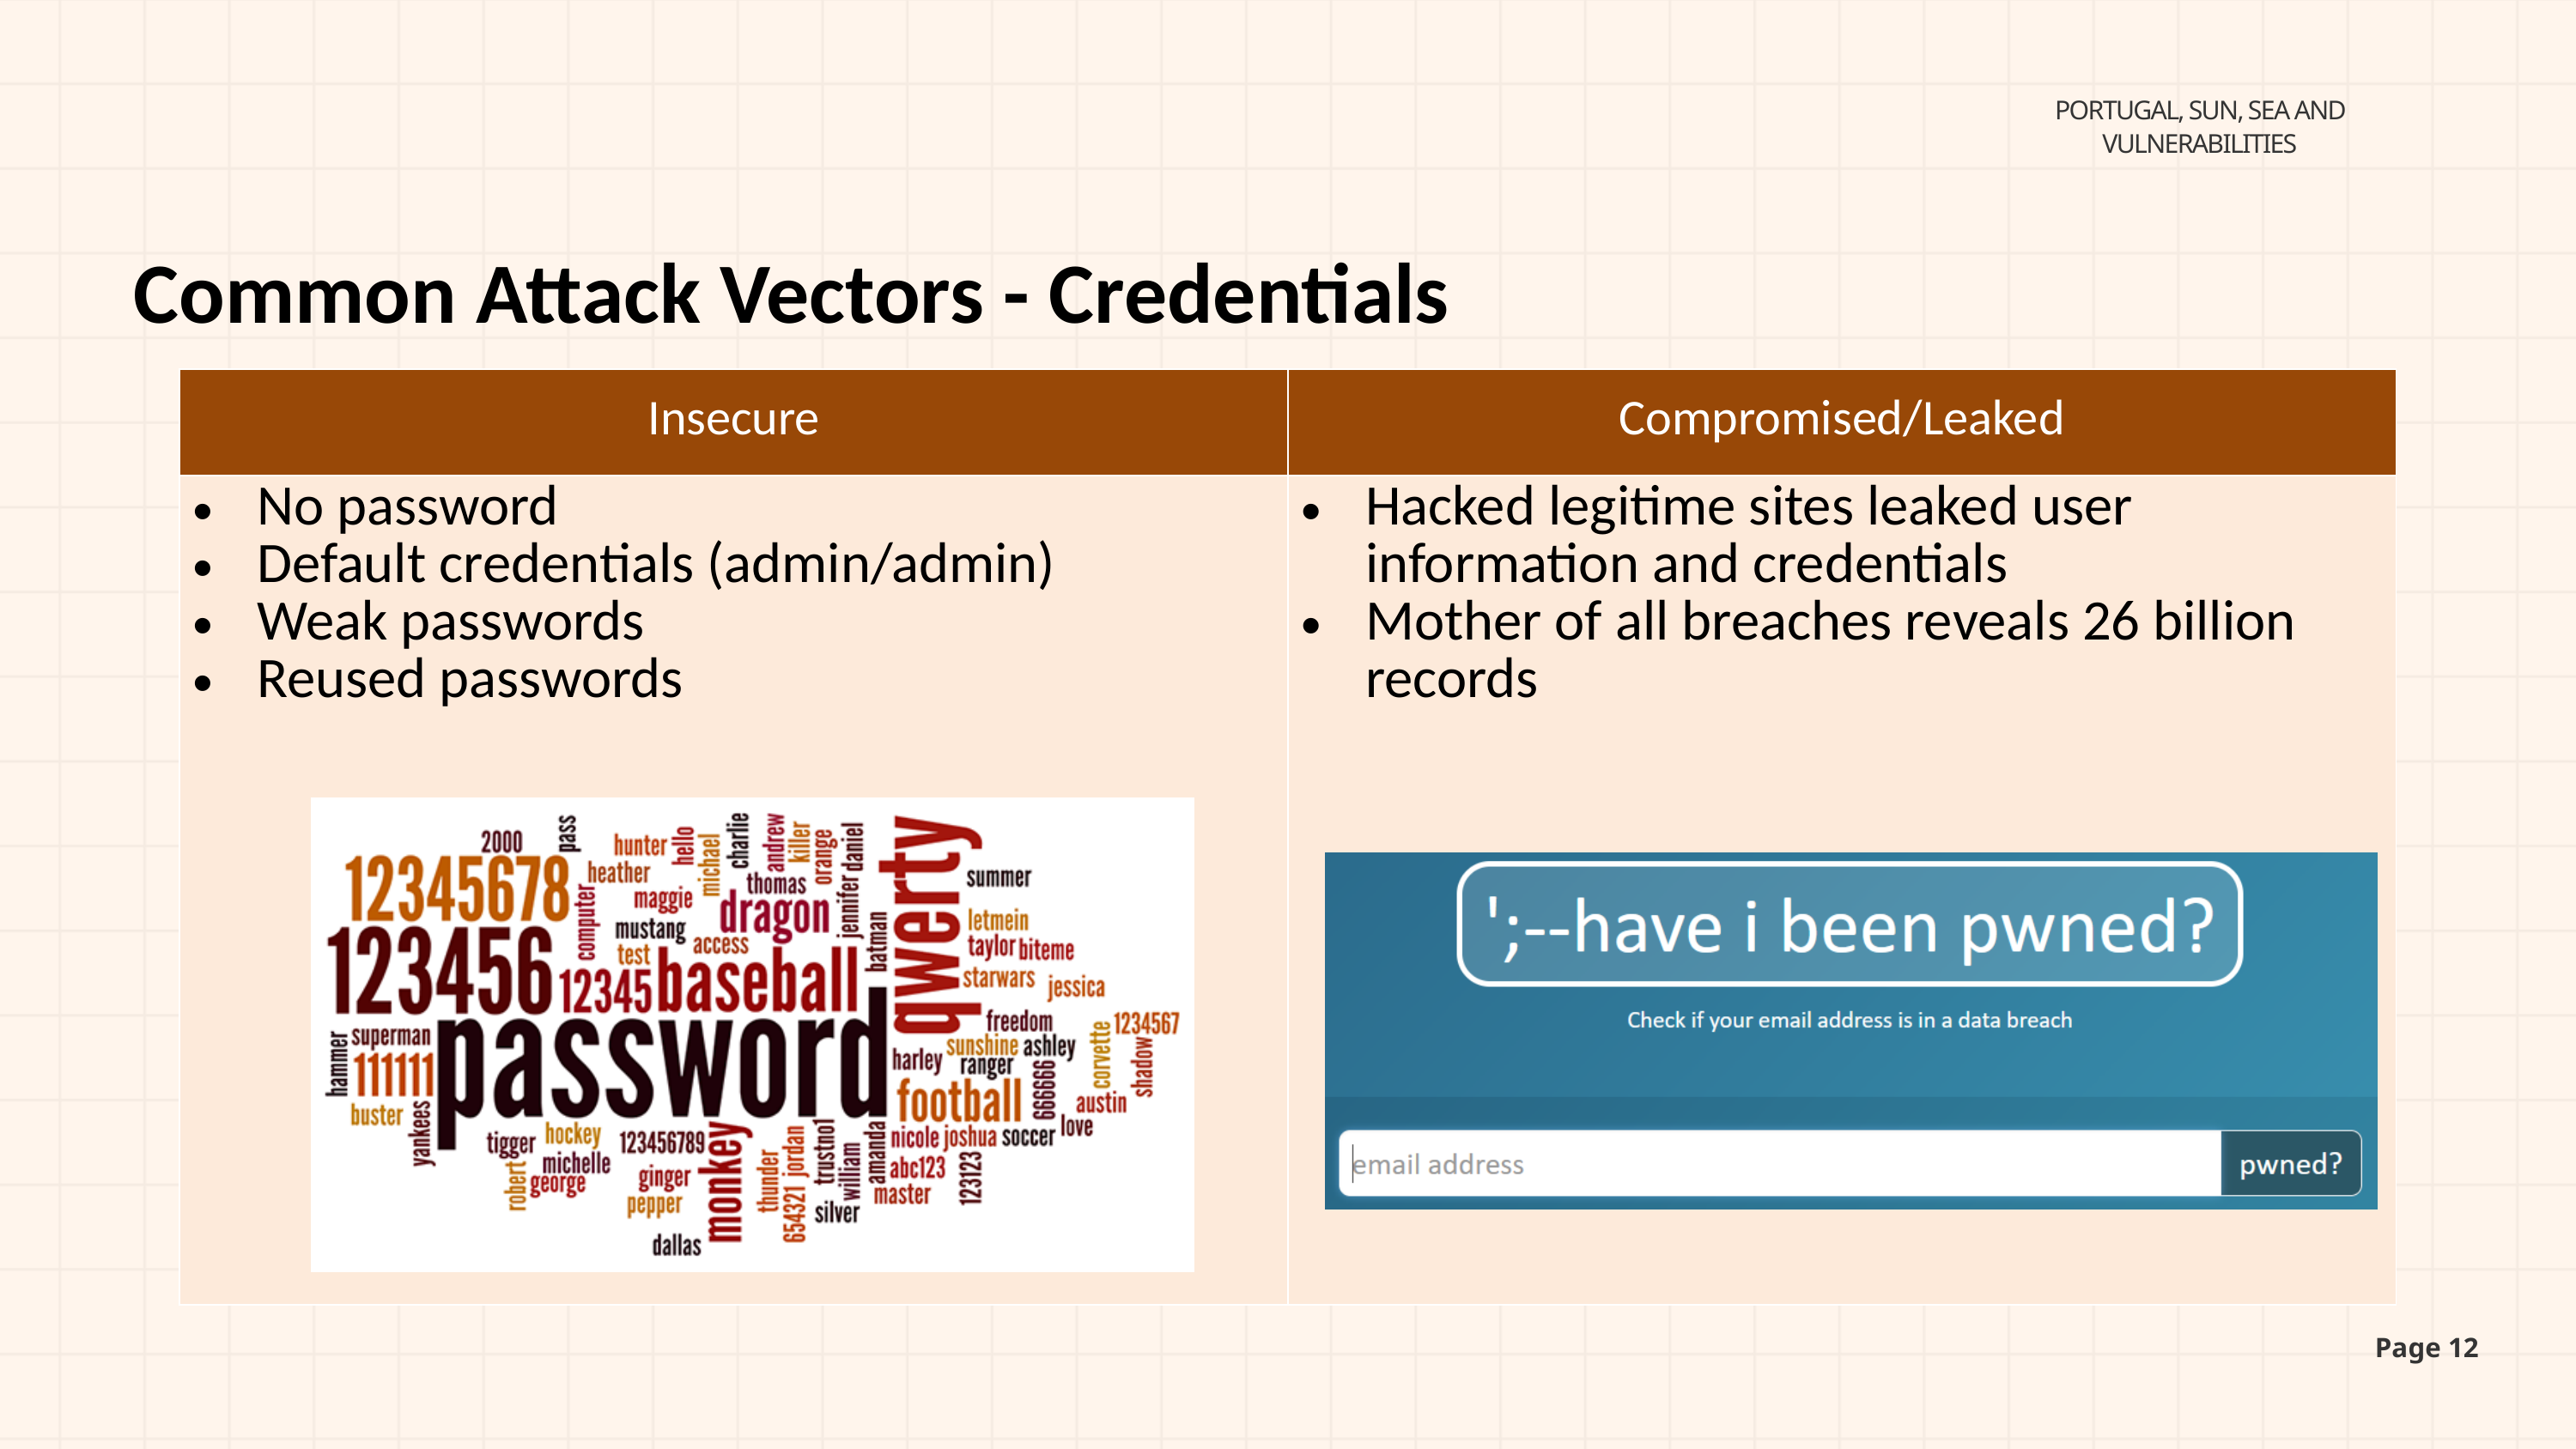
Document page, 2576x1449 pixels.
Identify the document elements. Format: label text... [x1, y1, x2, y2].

table_cell Hacked legitime sites leaked user information and credentials Mother of all breaches reveals 26 billion records [1289, 476, 2396, 1304]
text_box Page 12 [2337, 1330, 2480, 1405]
text_box PORTUGAL, SUN, SEA AND VULNERABILITIES [1961, 91, 2438, 159]
table_header Compromised/Leaked [1289, 370, 2396, 475]
picture [1325, 852, 2378, 1210]
text_box [0, 0, 2576, 1449]
table_header Insecure [180, 370, 1287, 475]
text_box Common Attack Vectors - Credentials [121, 230, 2447, 369]
picture [311, 797, 1194, 1272]
table_cell No password Default credentials (admin/admin) Weak passwords Reused passwords [180, 476, 1287, 1304]
